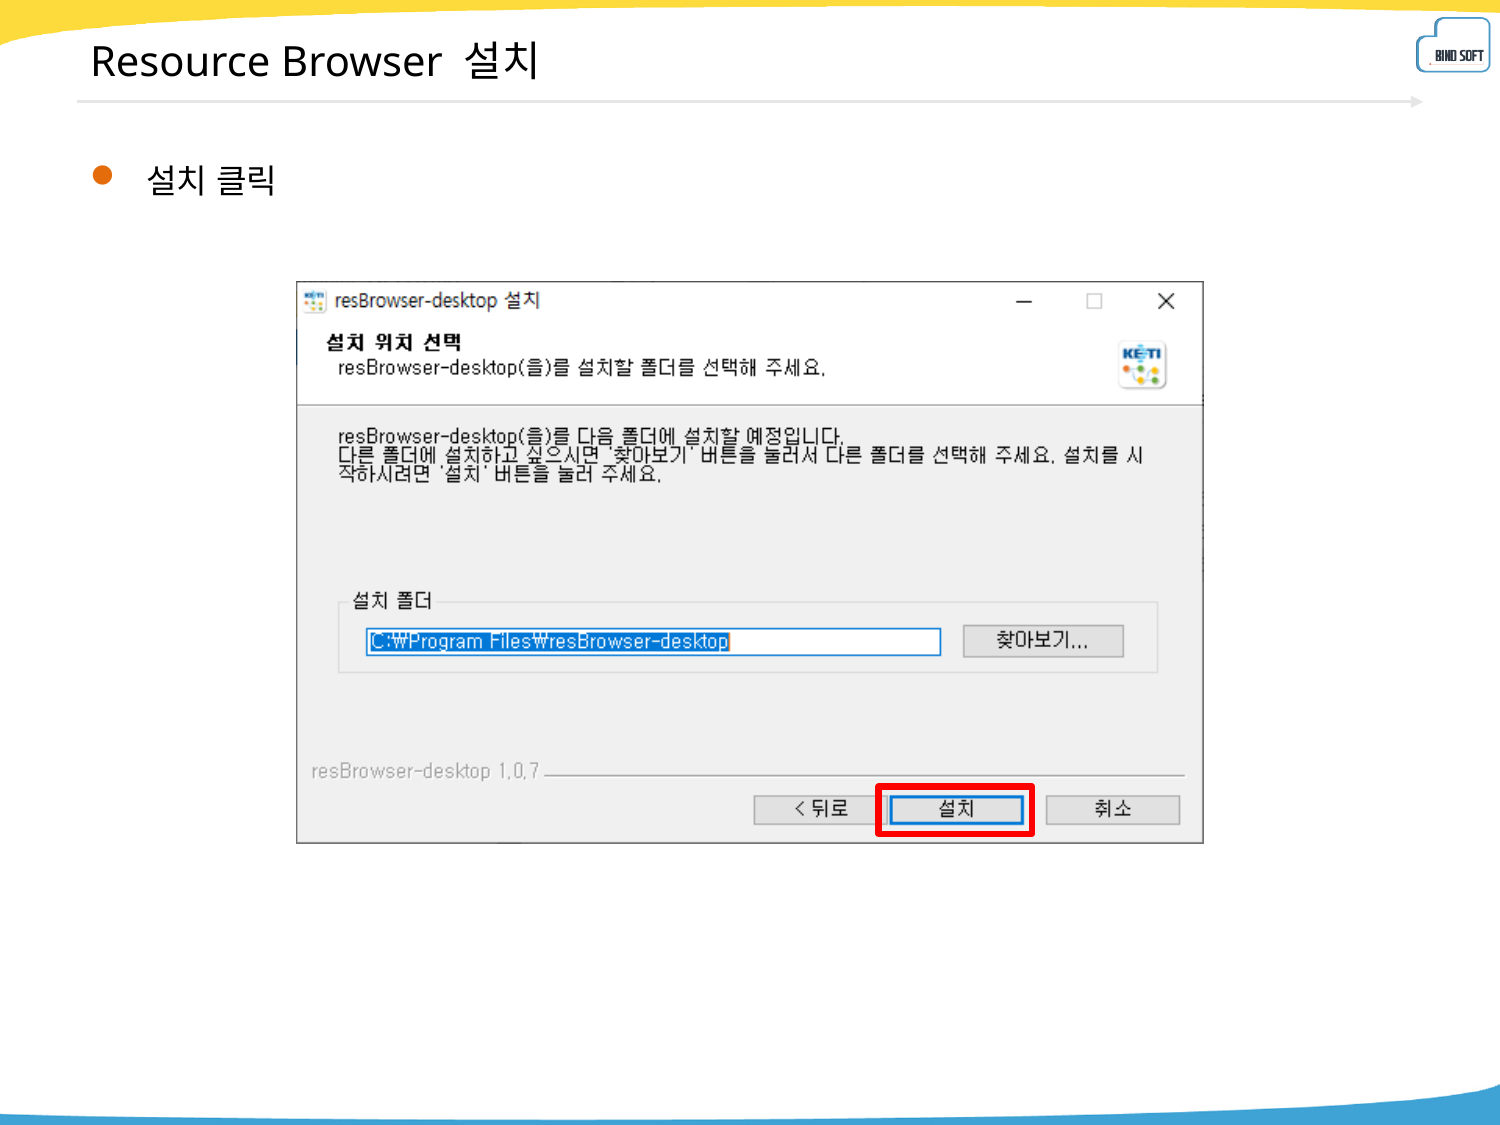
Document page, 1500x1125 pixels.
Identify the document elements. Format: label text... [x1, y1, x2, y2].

title Resource Browser 설치 [75, 11, 1425, 108]
list 설치 클릭 [75, 152, 1425, 1055]
picture [0, 1084, 1500, 1125]
picture [0, 0, 1500, 74]
picture [295, 281, 1205, 844]
